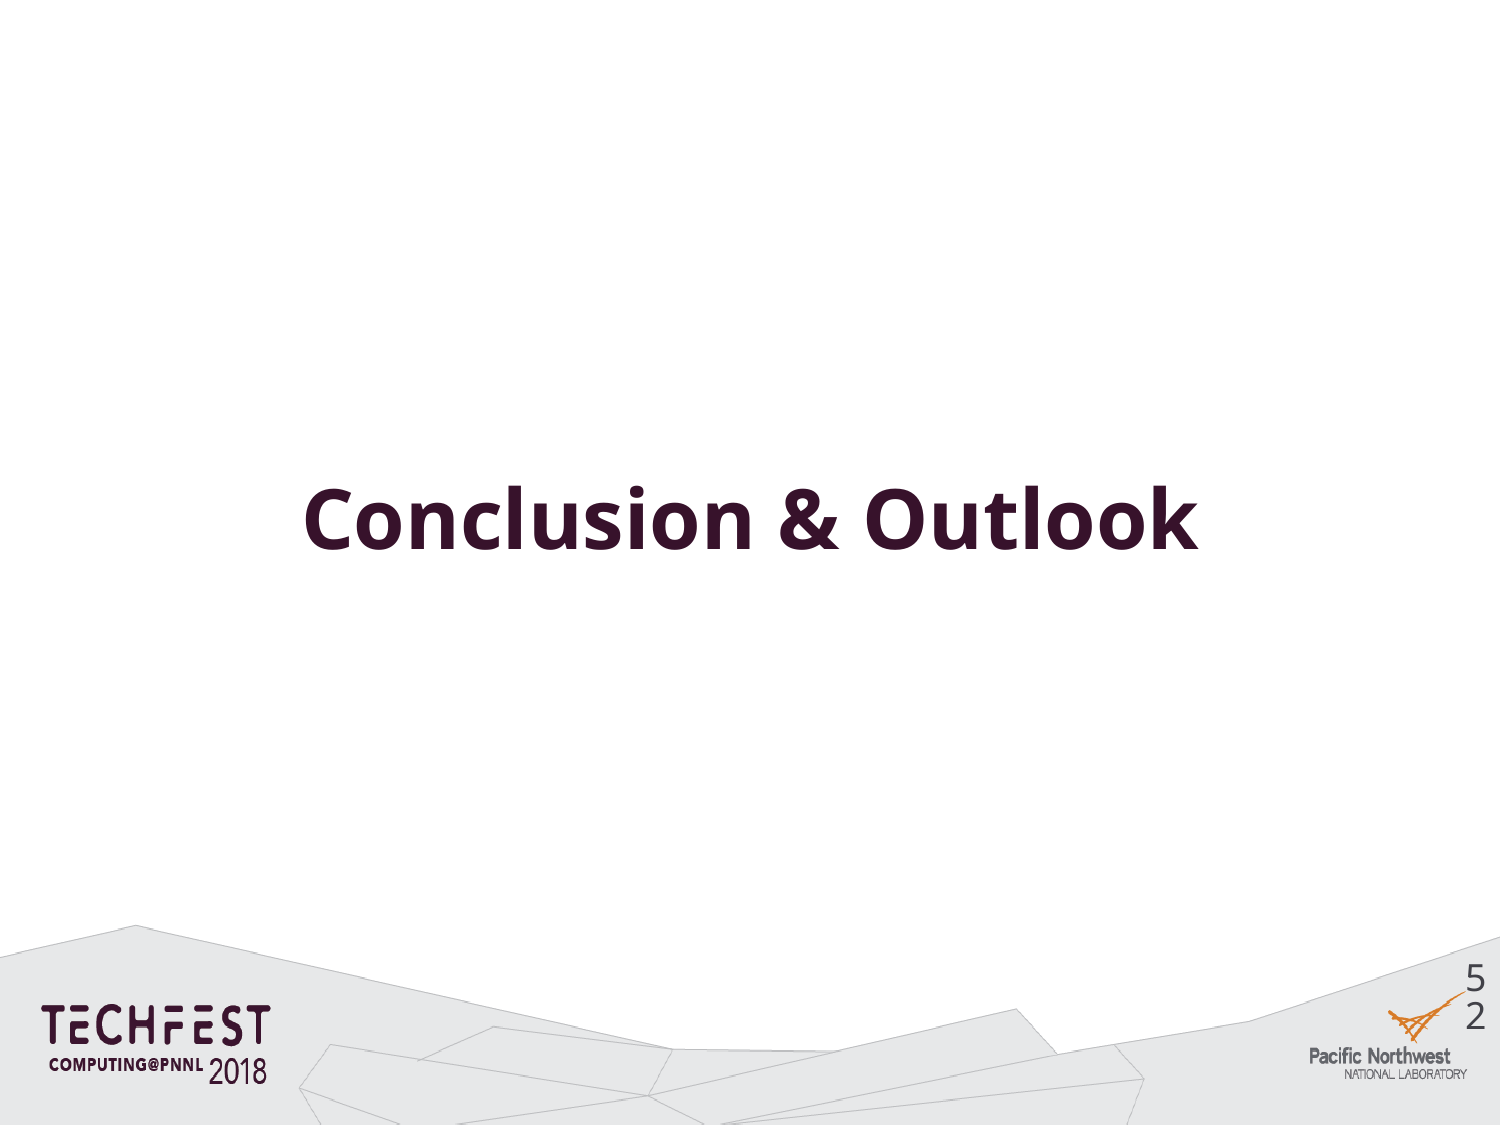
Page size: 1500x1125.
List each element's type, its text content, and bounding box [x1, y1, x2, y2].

title Conclusion & Outlook [50, 458, 1451, 575]
slide_number 52 [1450, 946, 1500, 1007]
picture [0, 0, 1500, 1125]
